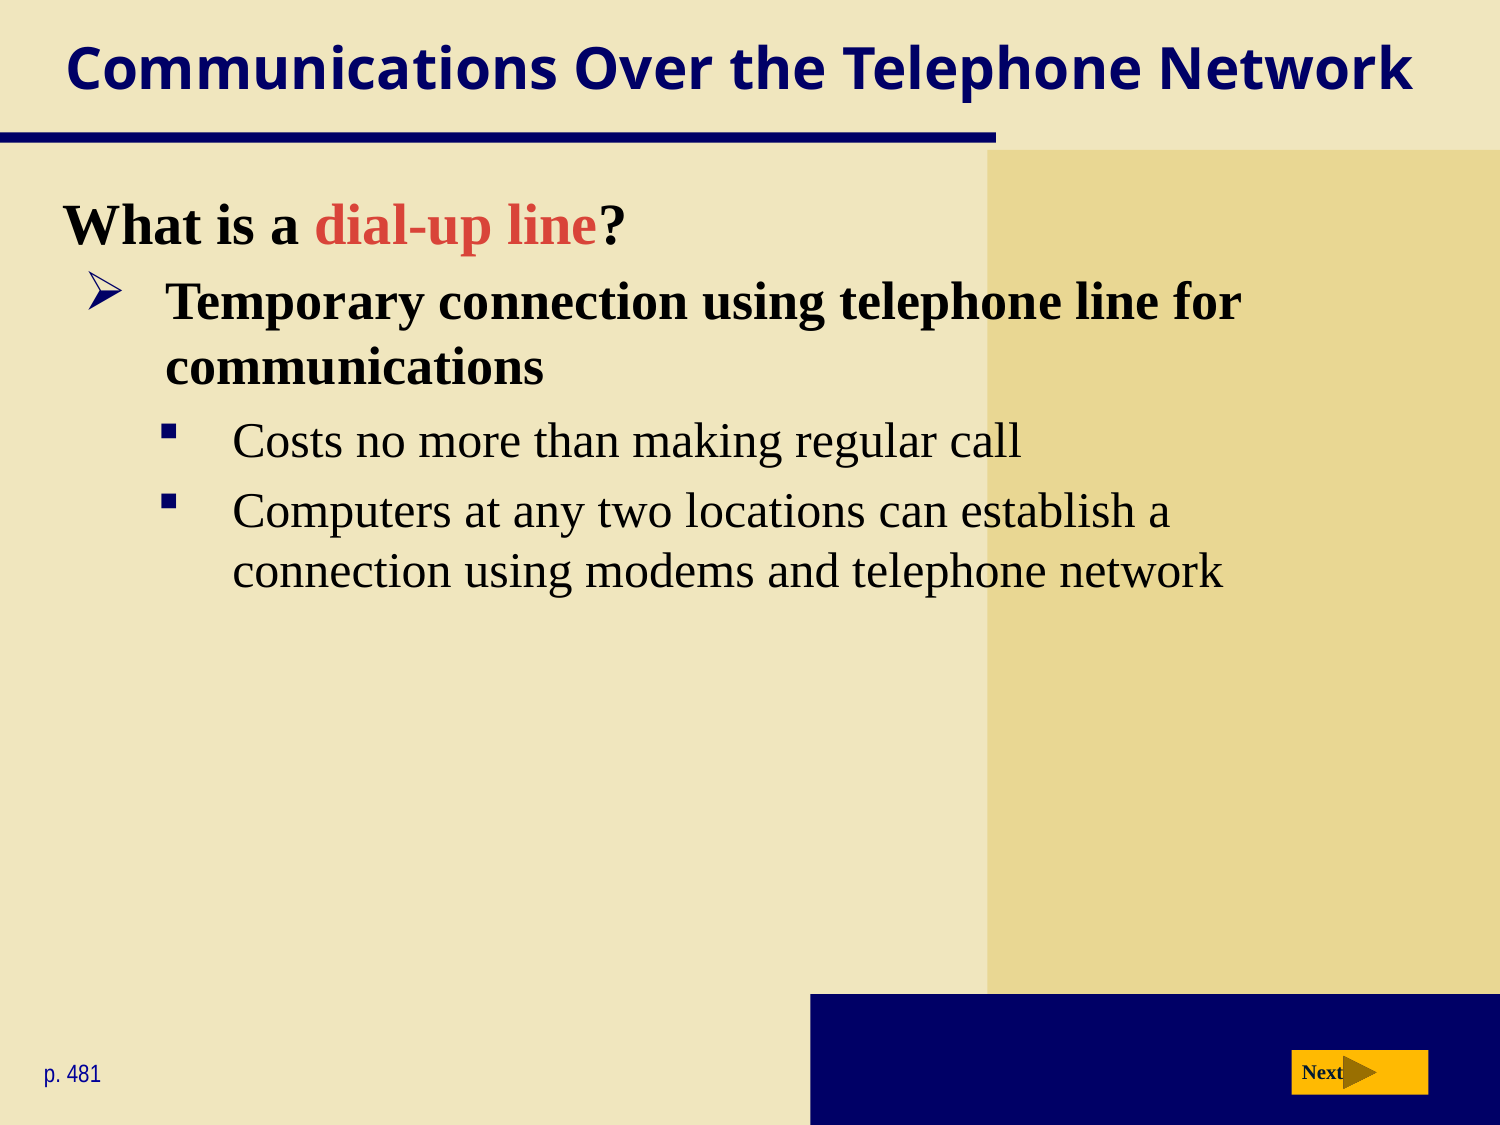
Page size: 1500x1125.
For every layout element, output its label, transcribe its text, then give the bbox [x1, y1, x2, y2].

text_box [1286, 1049, 1429, 1095]
text_box p. 481 [29, 1050, 284, 1095]
text_box Costs no more than making regular call Computers at any two locations can establish a connection using modems and telephone network [48, 399, 1288, 884]
list What is a dial-up line? [47, 178, 1457, 276]
title Communications Over the Telephone Network [49, 0, 1459, 133]
text_box Temporary connection using telephone line for communications [50, 257, 1325, 513]
